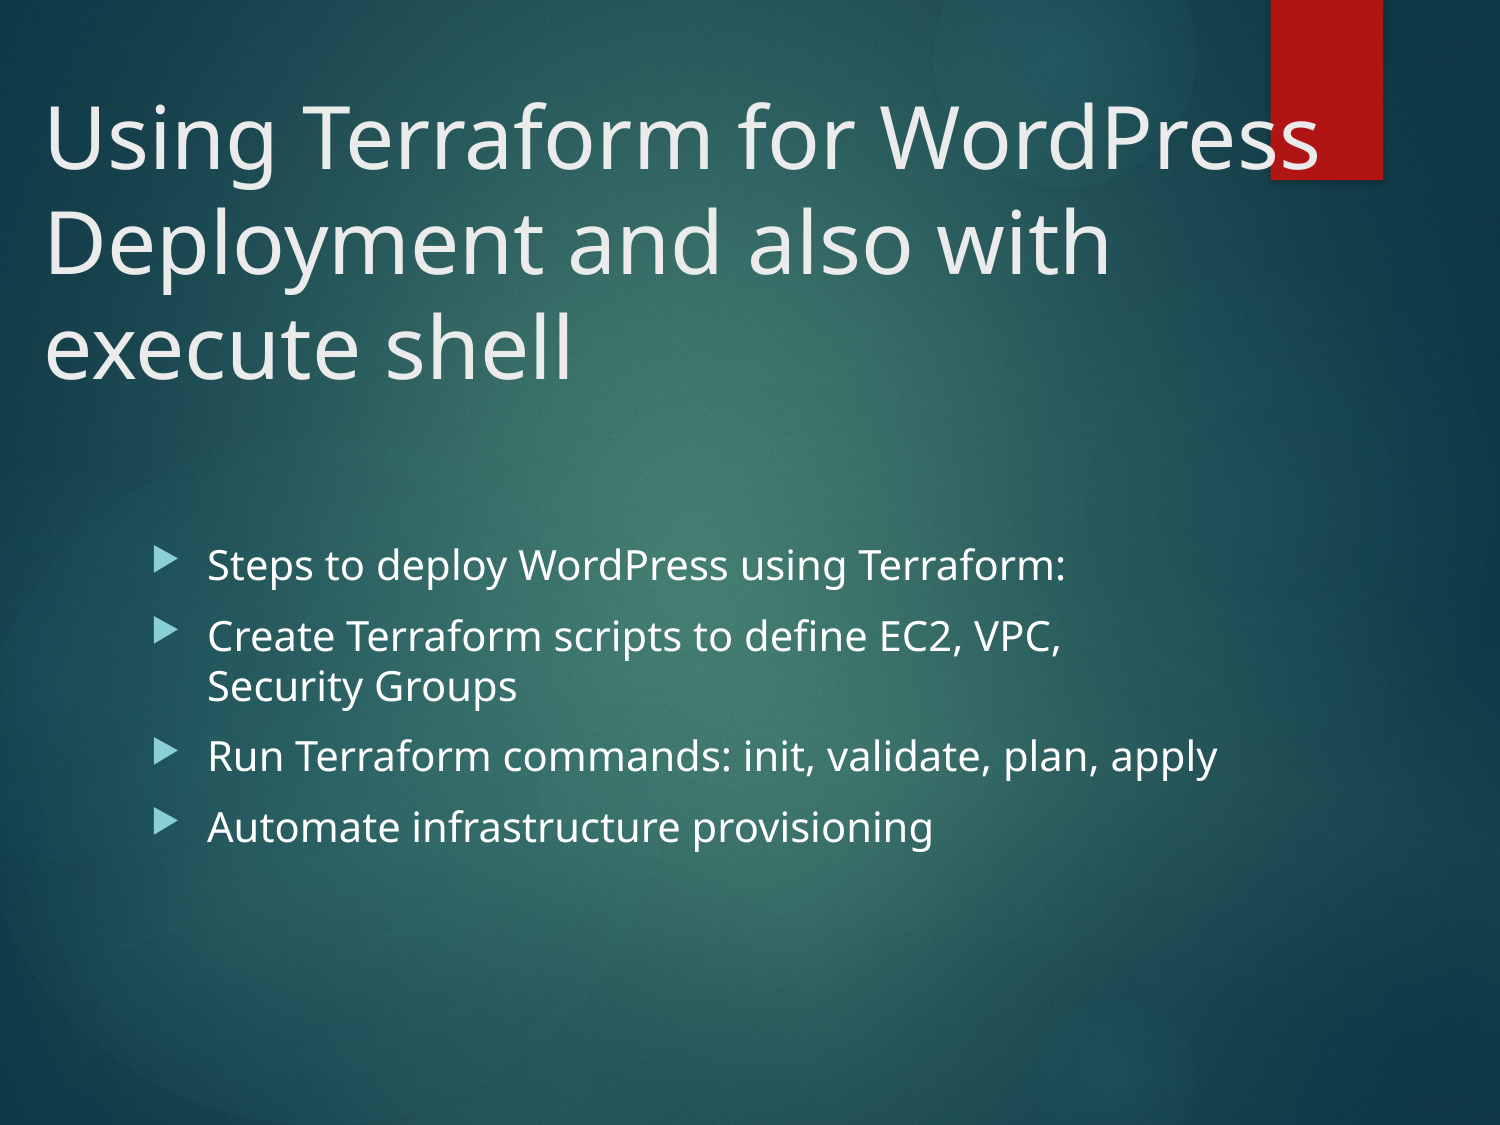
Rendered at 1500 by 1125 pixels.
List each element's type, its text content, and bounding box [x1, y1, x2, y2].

title Using Terraform for WordPress Deployment and also with execute shell [28, 74, 1355, 503]
list Steps to deploy WordPress using Terraform: Create Terraform scripts to define EC2, VPC, Security Groups Run Terraform commands: init, validate, plan, apply Automate infrastructure provisioning [135, 531, 1237, 1025]
